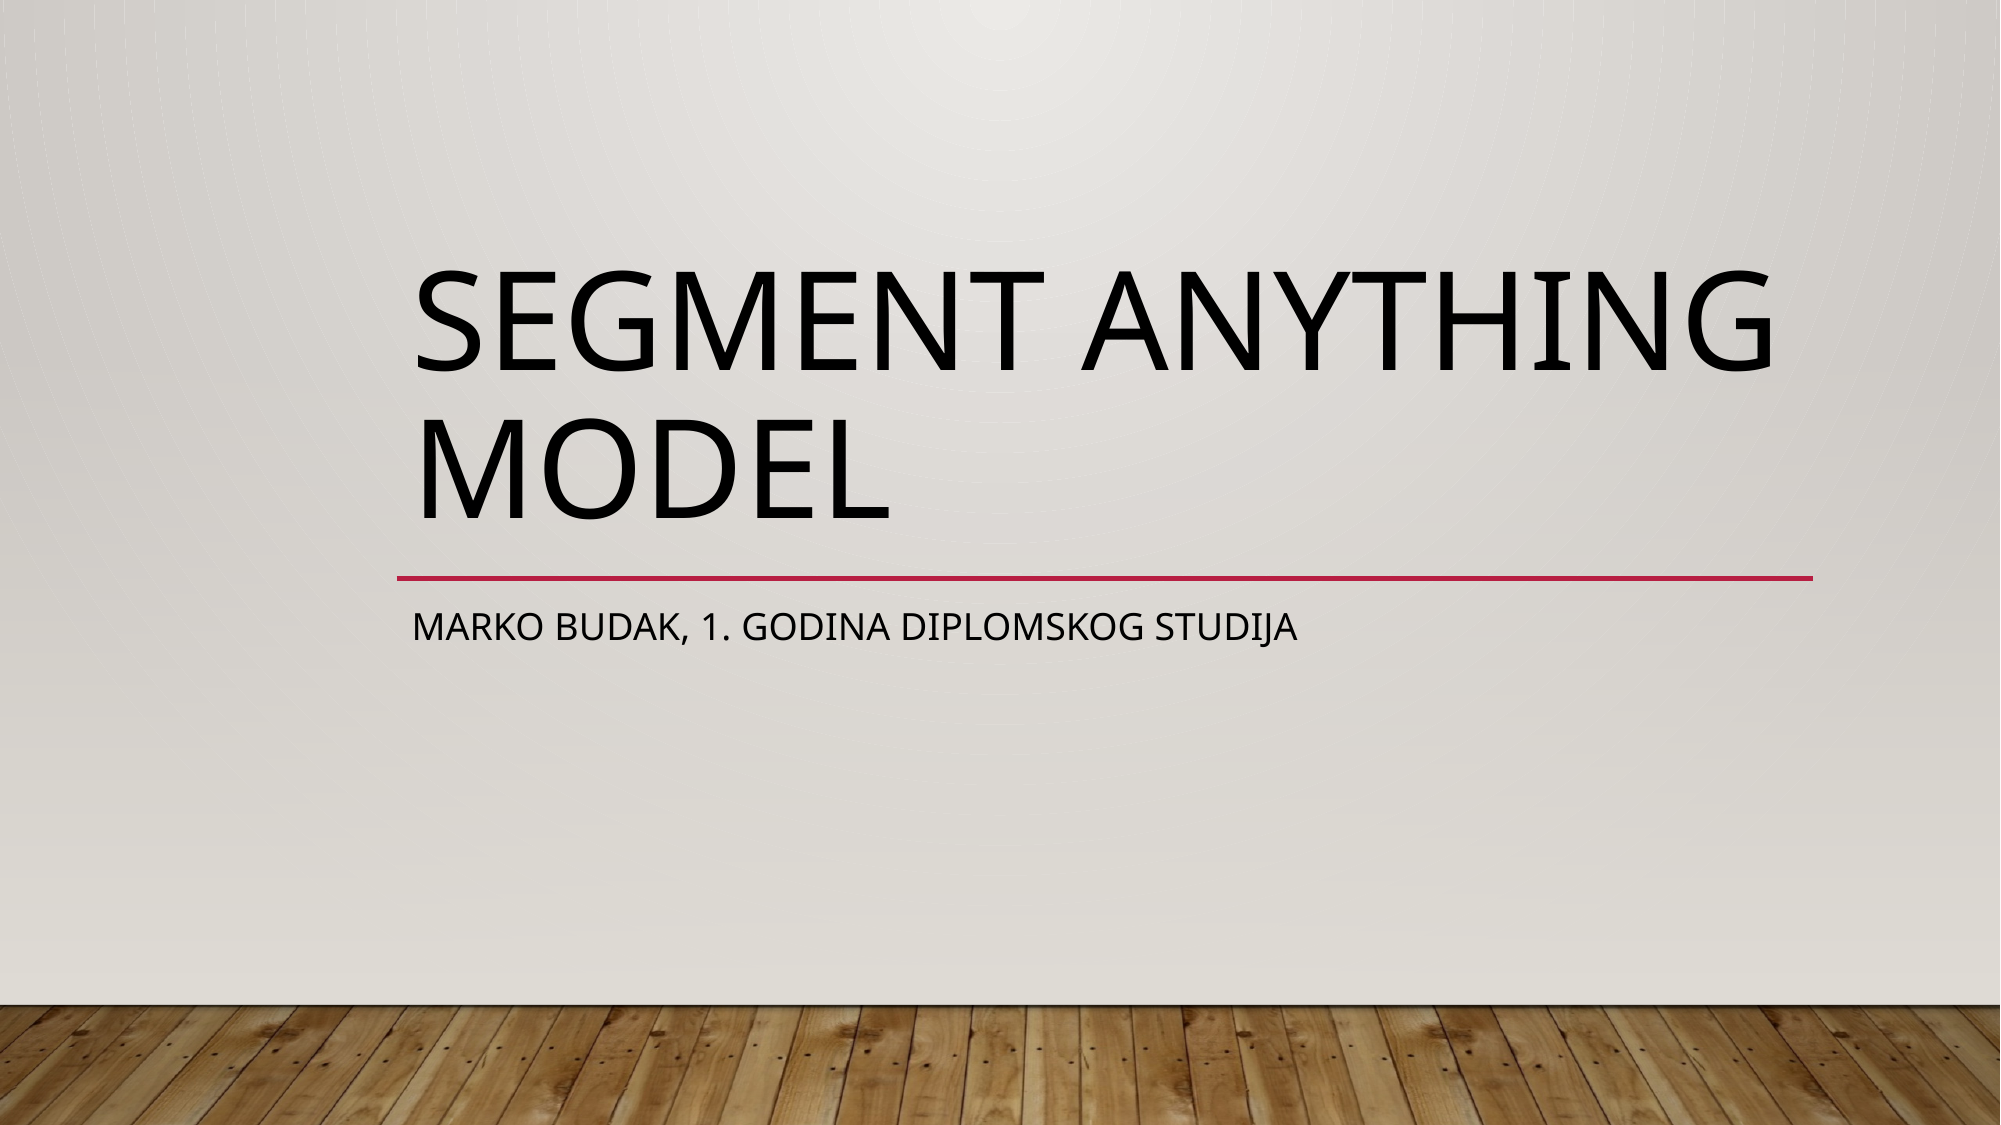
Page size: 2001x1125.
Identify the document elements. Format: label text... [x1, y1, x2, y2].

subtitle Marko budak, 1. godina diplomskog studija [396, 579, 1814, 740]
picture [0, 1005, 2000, 1125]
title Segment anything model [396, 131, 1814, 549]
